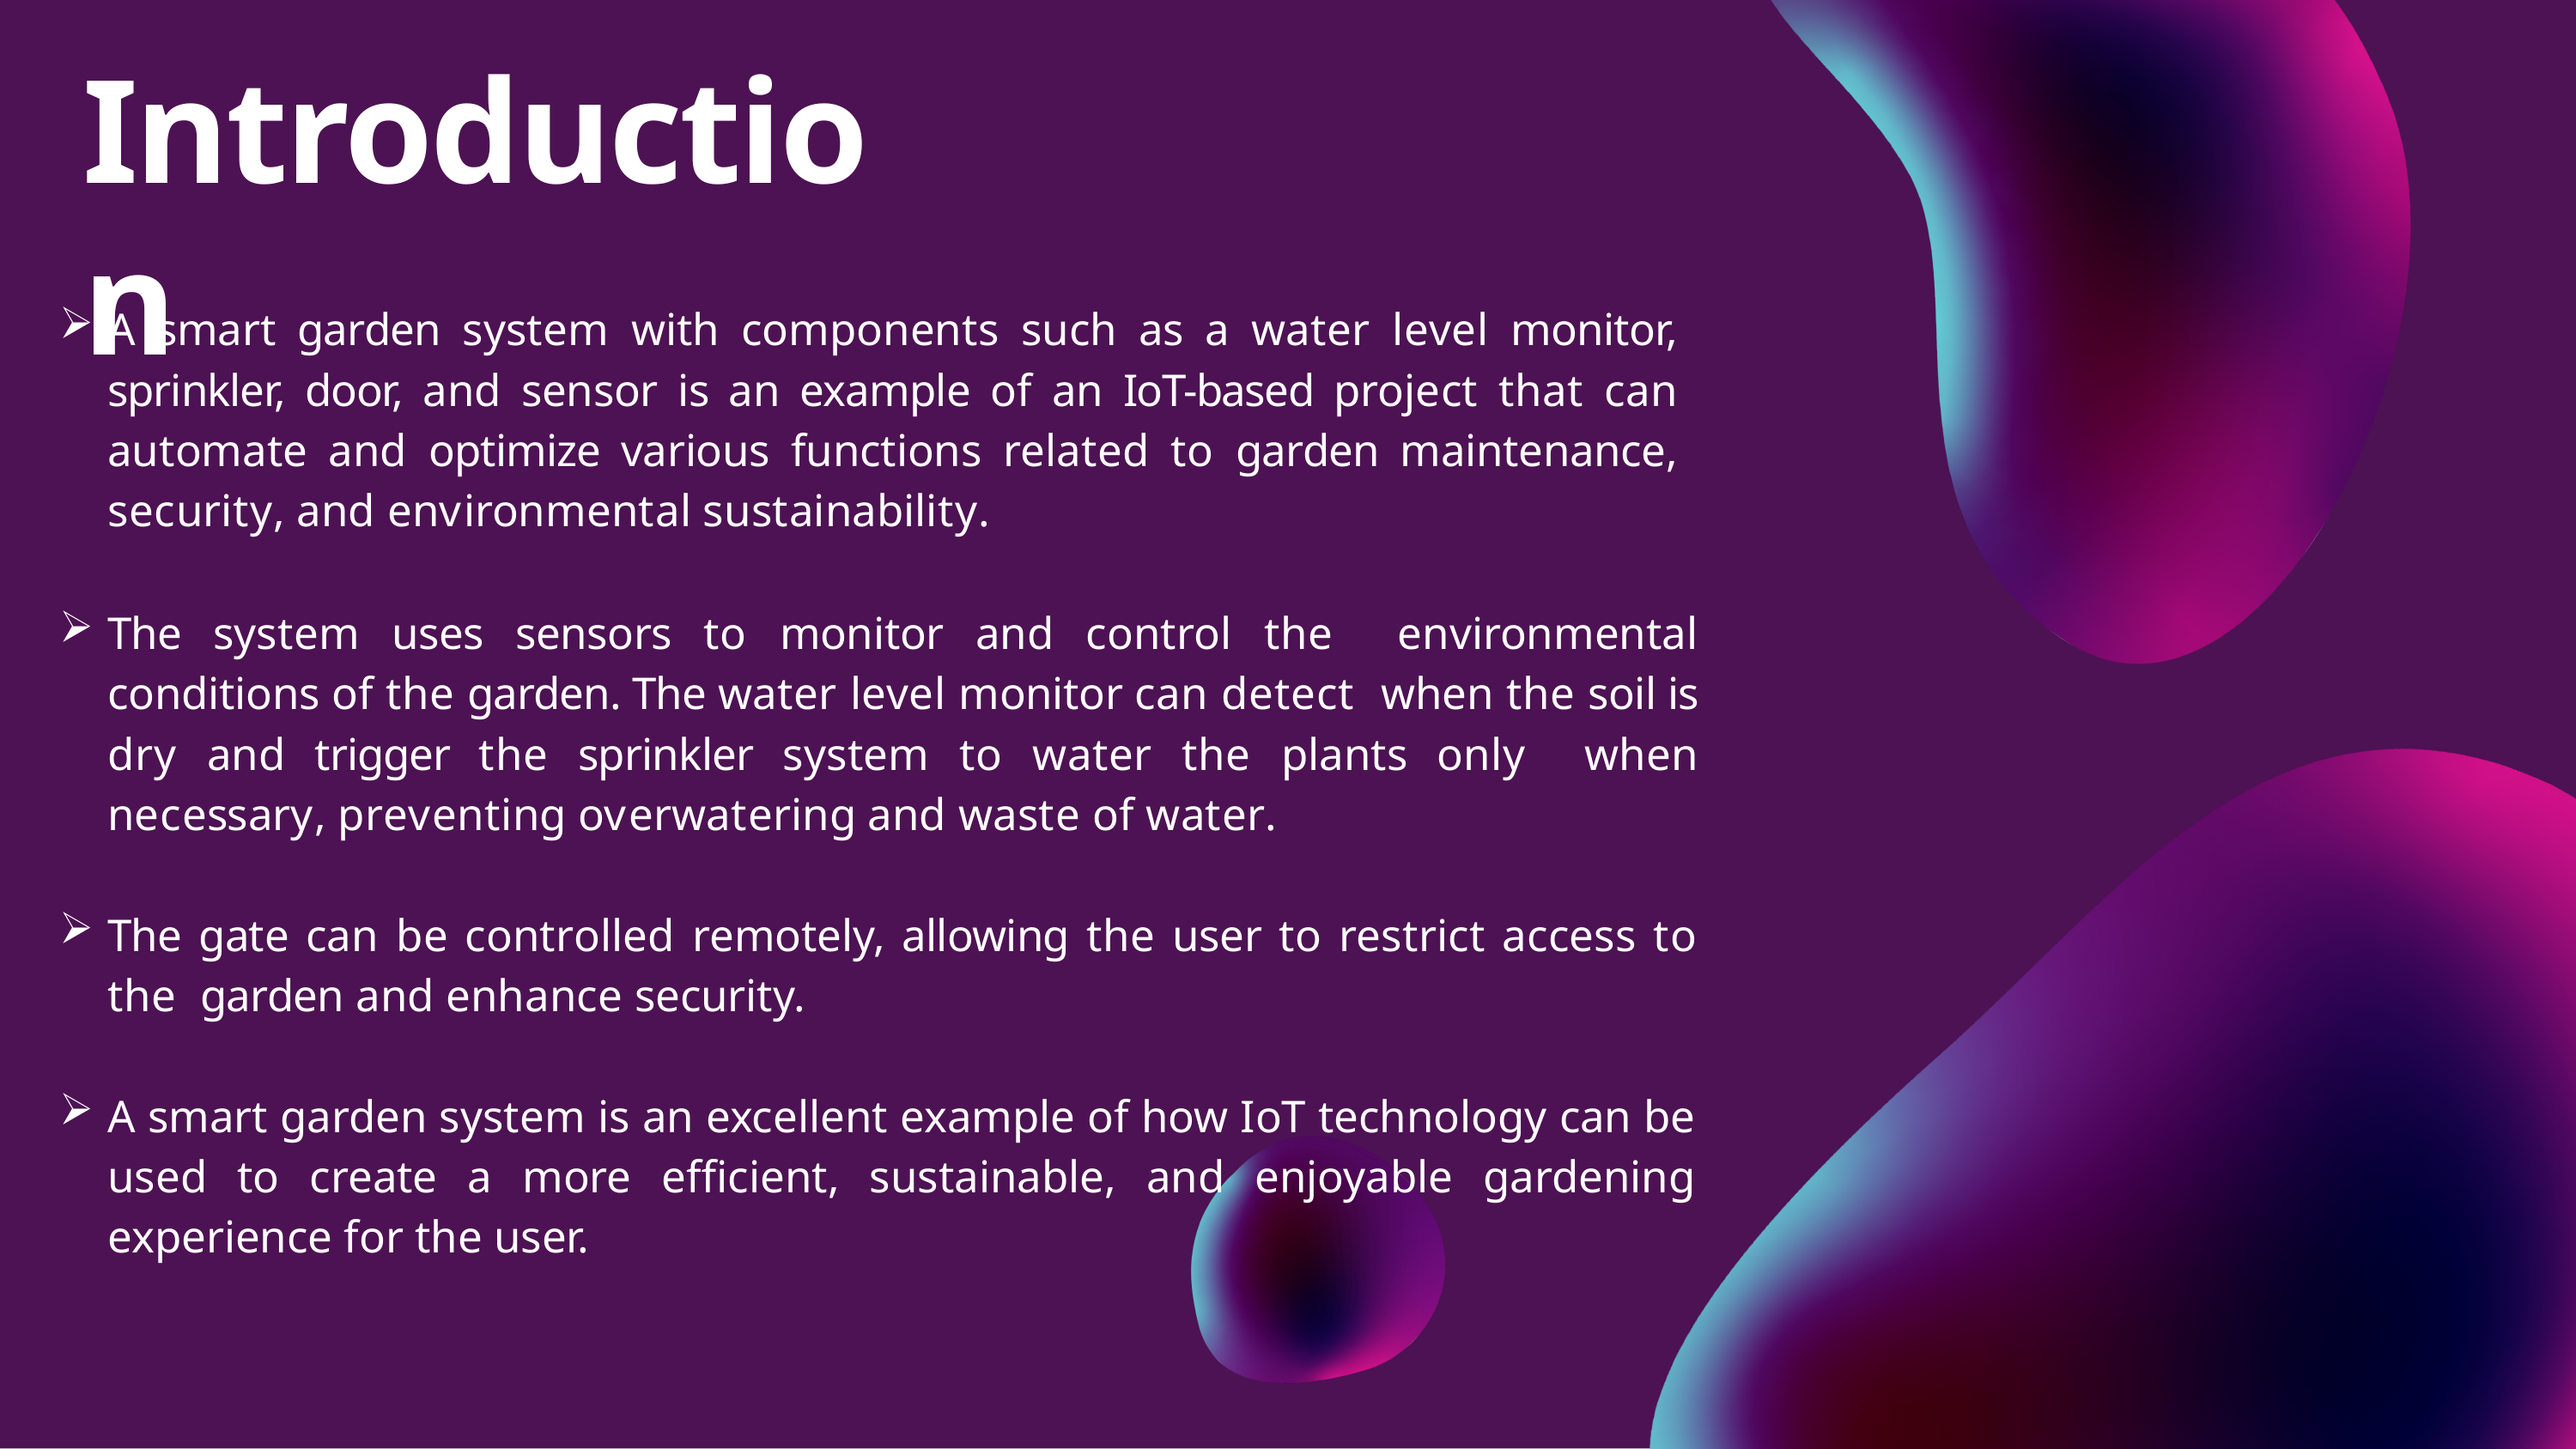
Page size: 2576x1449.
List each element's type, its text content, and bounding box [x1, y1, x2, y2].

title Introduction [80, 38, 880, 292]
picture [1132, 1090, 1491, 1449]
text_box A smart garden system with components such as a water level monitor, sprinkler, door, and sensor is an example of an IoT-based project that can automate and optimize various functions related to garden maintenance, security, and environmental sustainability. The system uses sensors to monitor and control the environmental conditions of the garden. The water level monitor can detect when the soil is dry and trigger the sprinkler system to water the plants only when necessary, preventing overwatering and waste of water. The gate can be controlled remotely, allowing the user to restrict access to the garden and enhance security. A smart garden system is an excellent example of how IoT technology can be used to create a more efficient, sustainable, and enjoyable gardening experience for the user. [58, 292, 1632, 1323]
picture [1519, 0, 2576, 1449]
